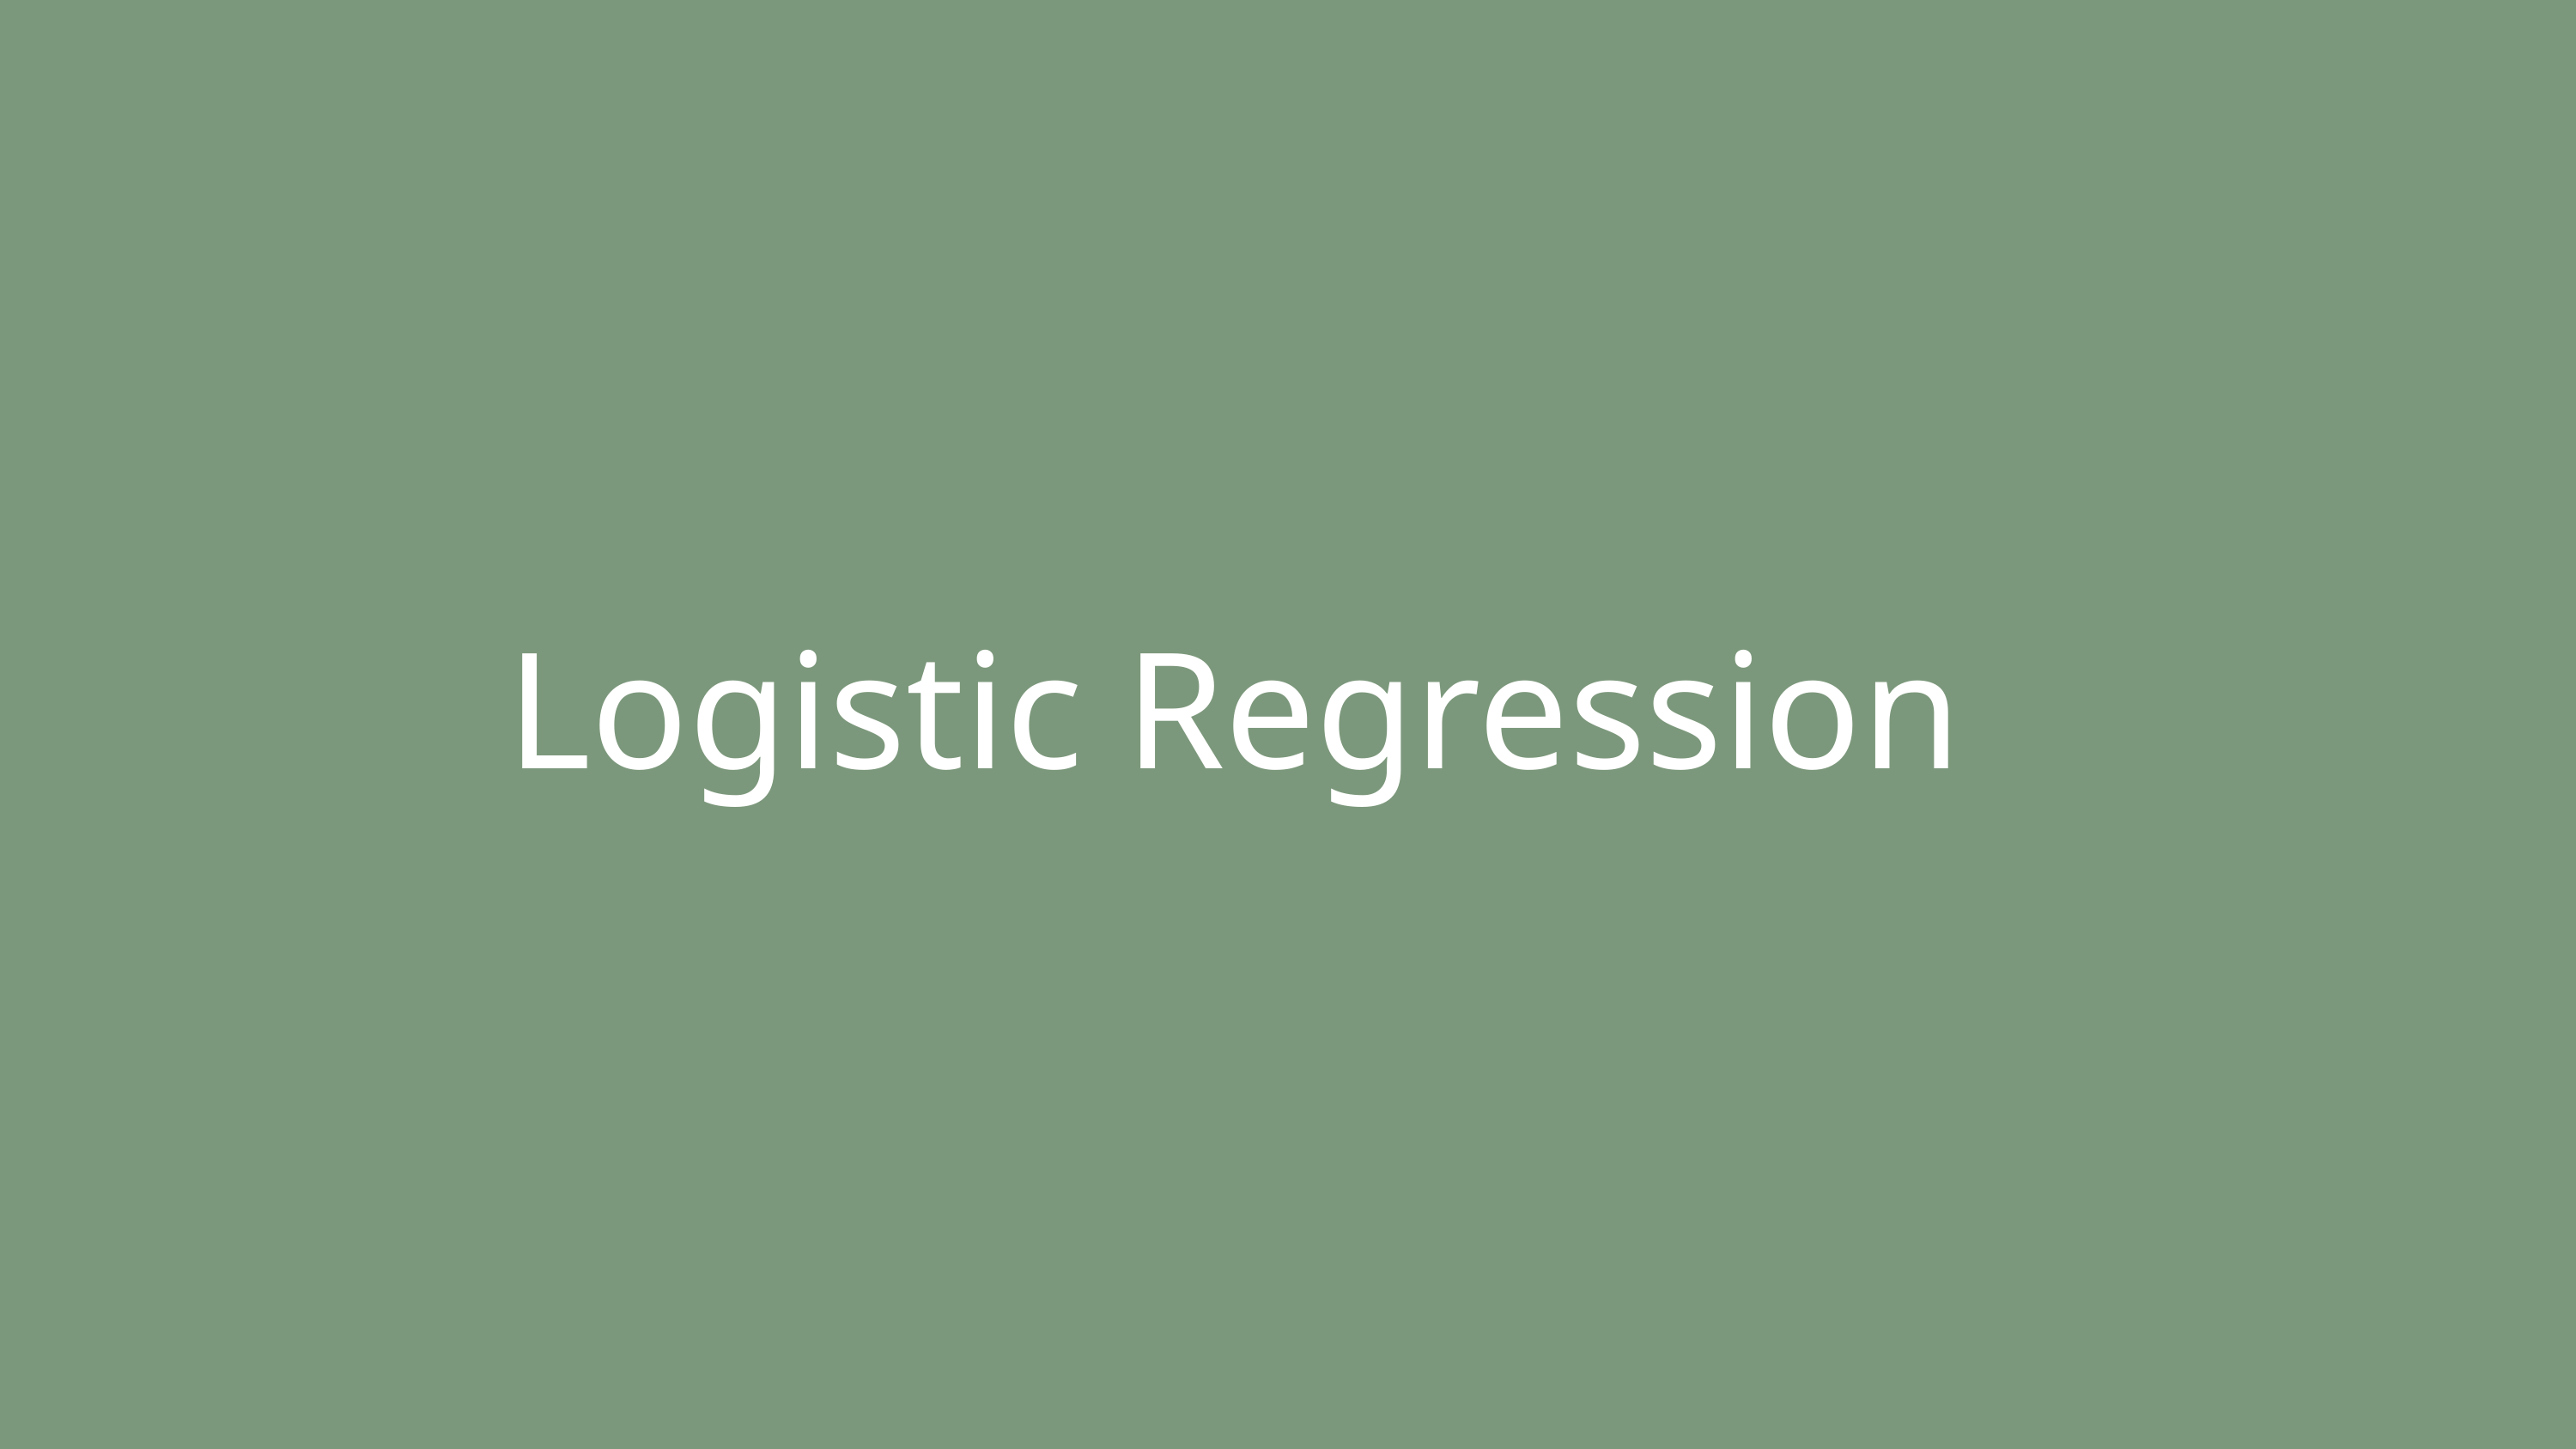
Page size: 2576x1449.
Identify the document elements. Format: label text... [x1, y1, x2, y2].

text_box Logistic Regression [507, 607, 2069, 801]
